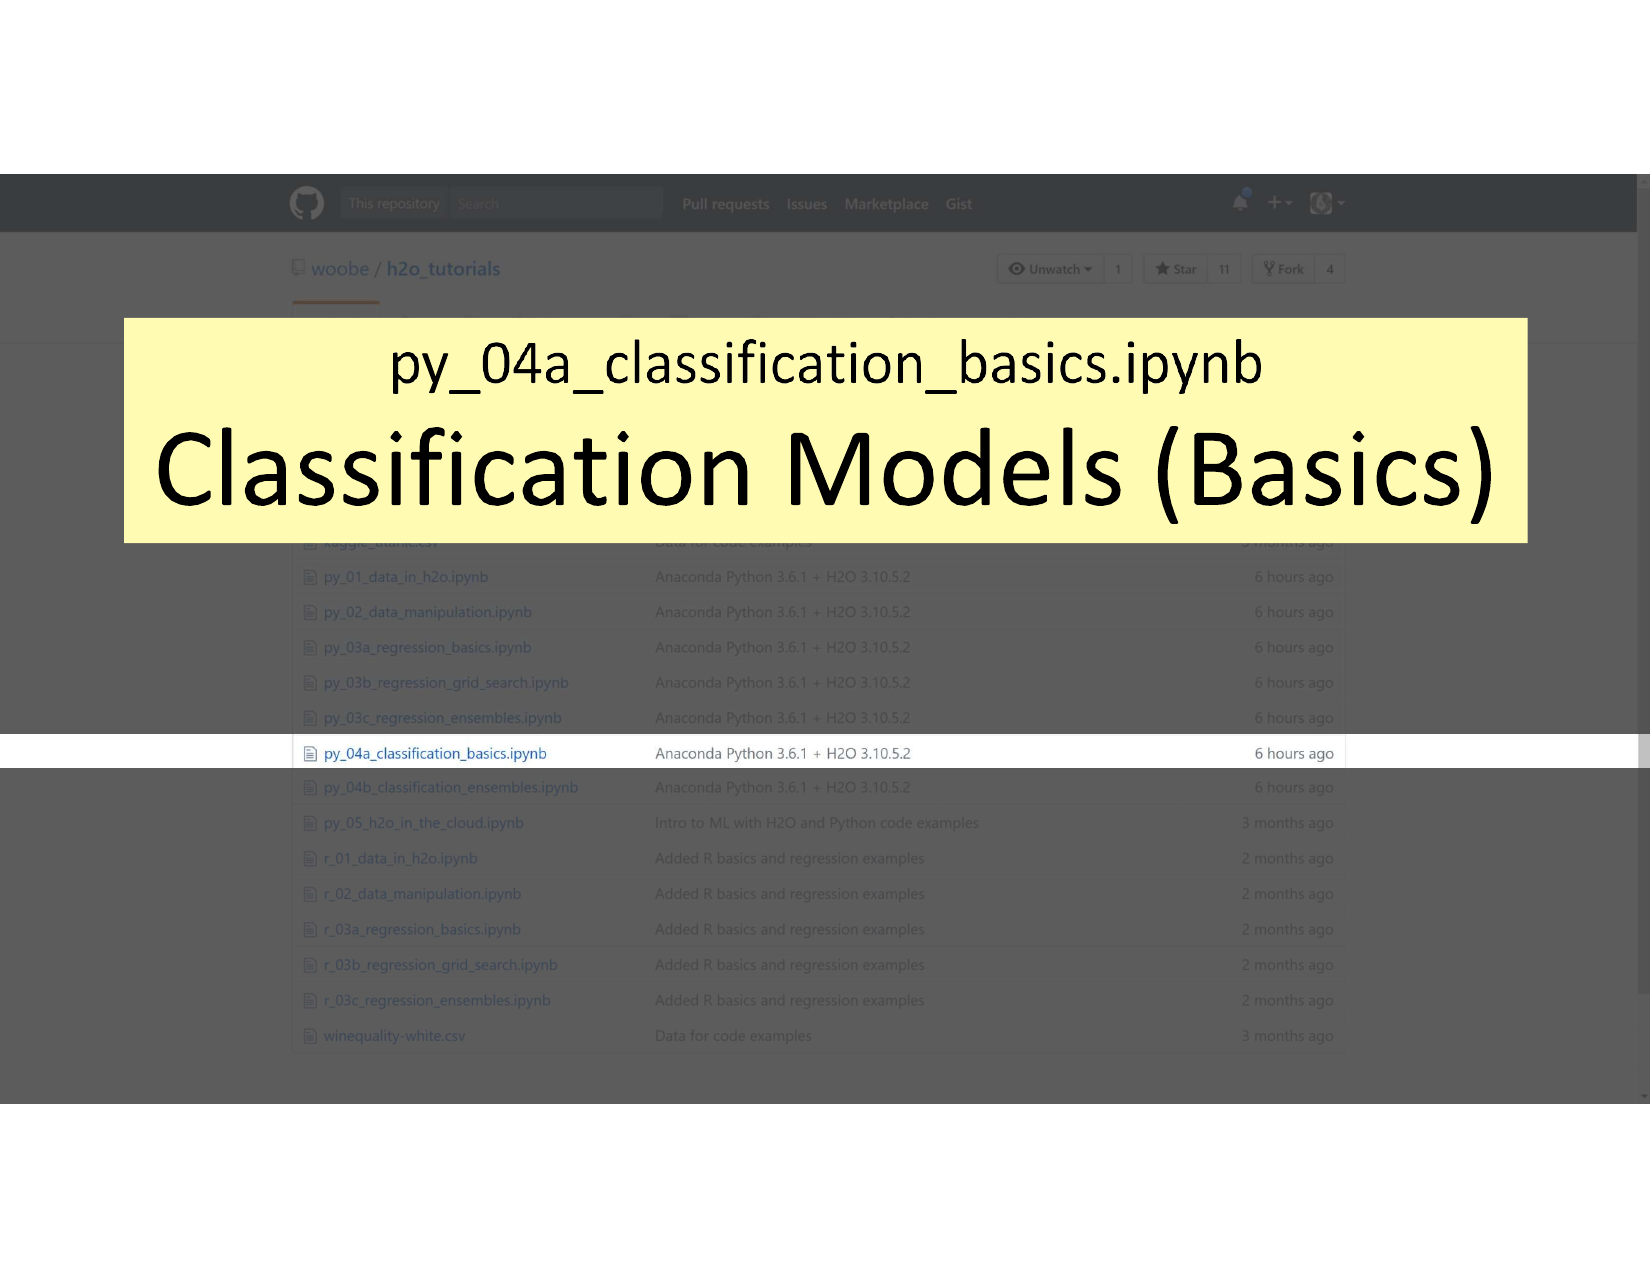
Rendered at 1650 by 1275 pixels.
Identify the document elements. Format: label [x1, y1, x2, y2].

text_box [0, 173, 1650, 1104]
